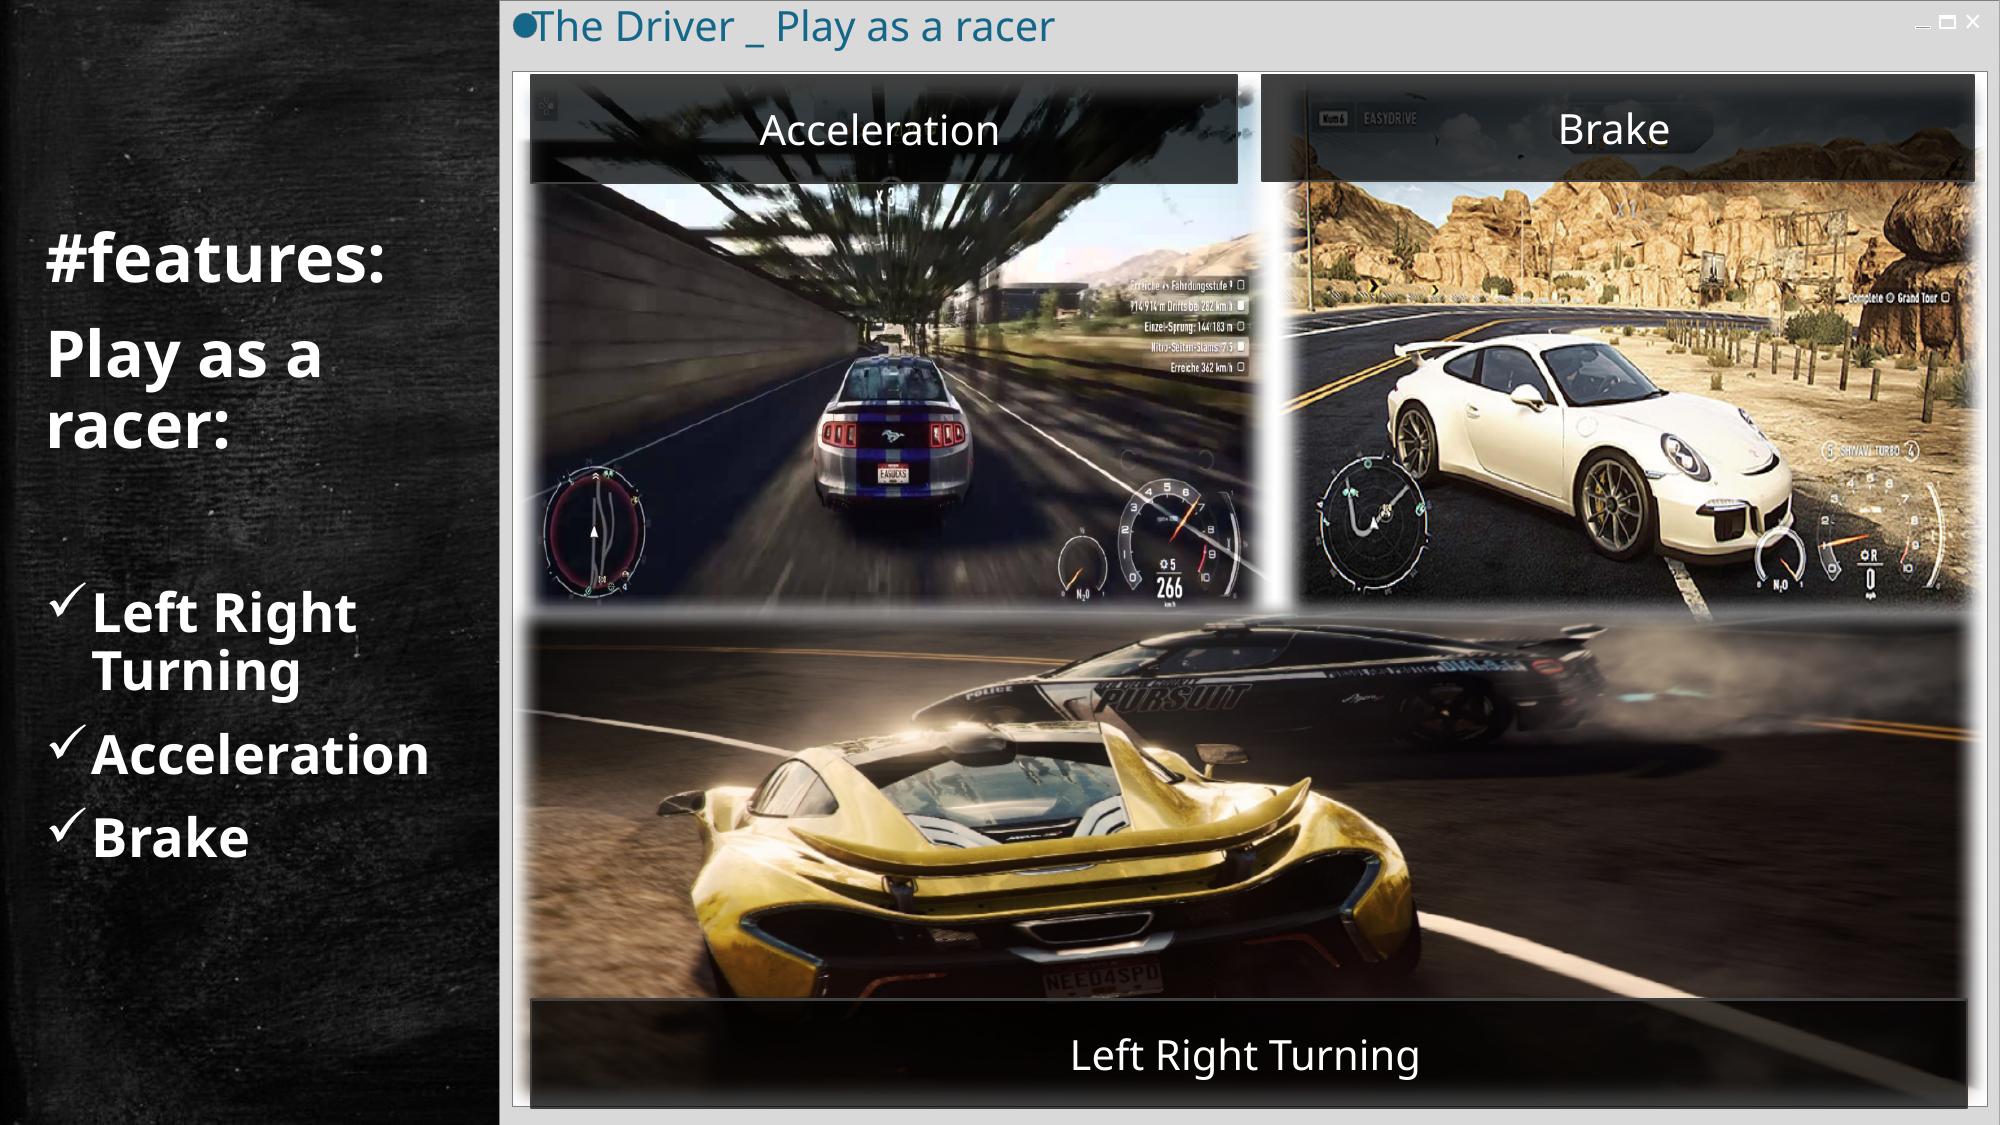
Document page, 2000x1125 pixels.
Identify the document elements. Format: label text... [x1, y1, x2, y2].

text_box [499, 0, 2000, 1125]
text_box #features: Play as a racer: Left Right Turning Acceleration Brake [30, 0, 481, 877]
picture [509, 74, 1989, 1110]
